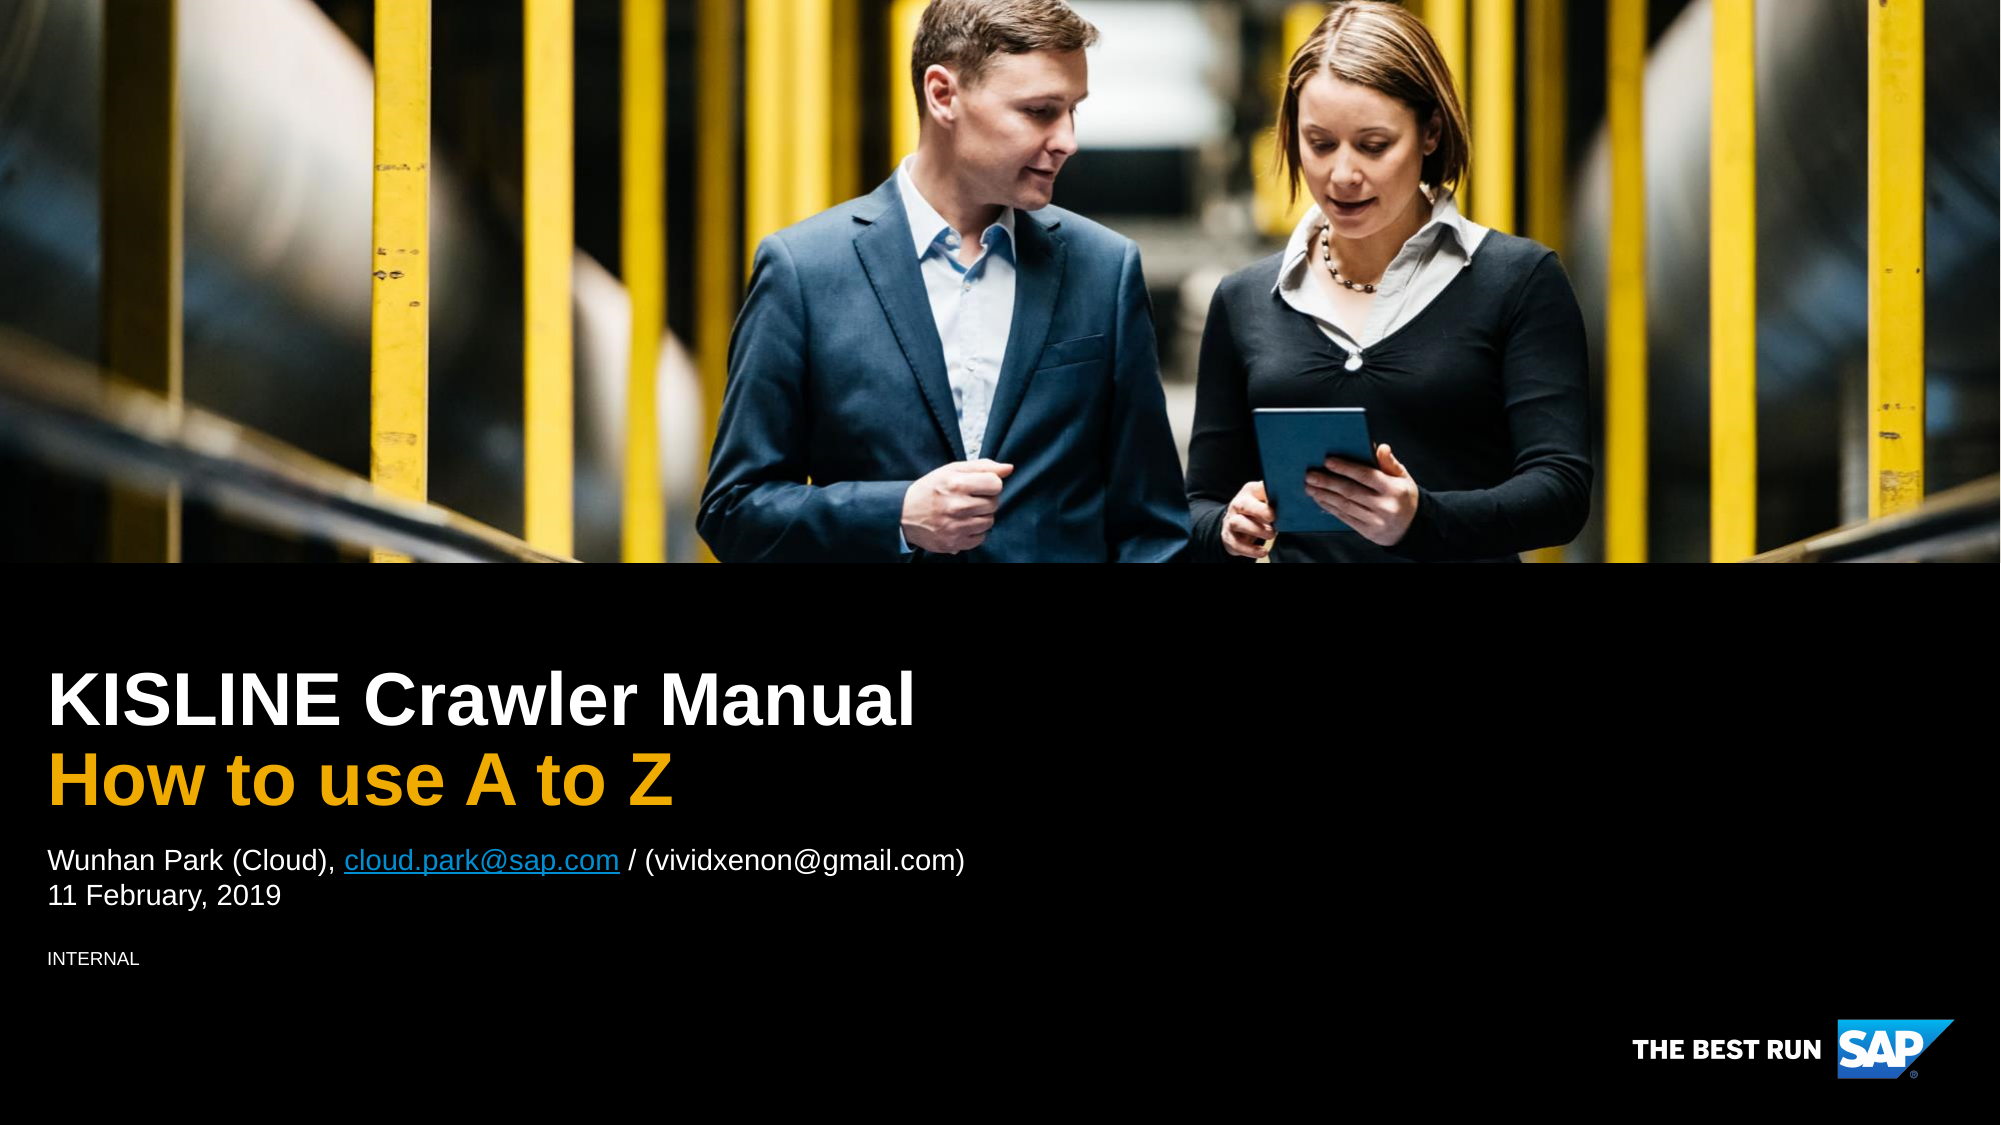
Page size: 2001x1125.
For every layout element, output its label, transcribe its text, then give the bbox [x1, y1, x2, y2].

picture [1632, 1019, 1955, 1079]
title KISLINE Crawler Manual How to use A to Z [47, 660, 1955, 824]
picture [0, 0, 2001, 563]
subtitle Wunhan Park (Cloud), cloud.park@sap.com / (vividxenon@gmail.com) 11 February, 2019 [47, 841, 1836, 913]
